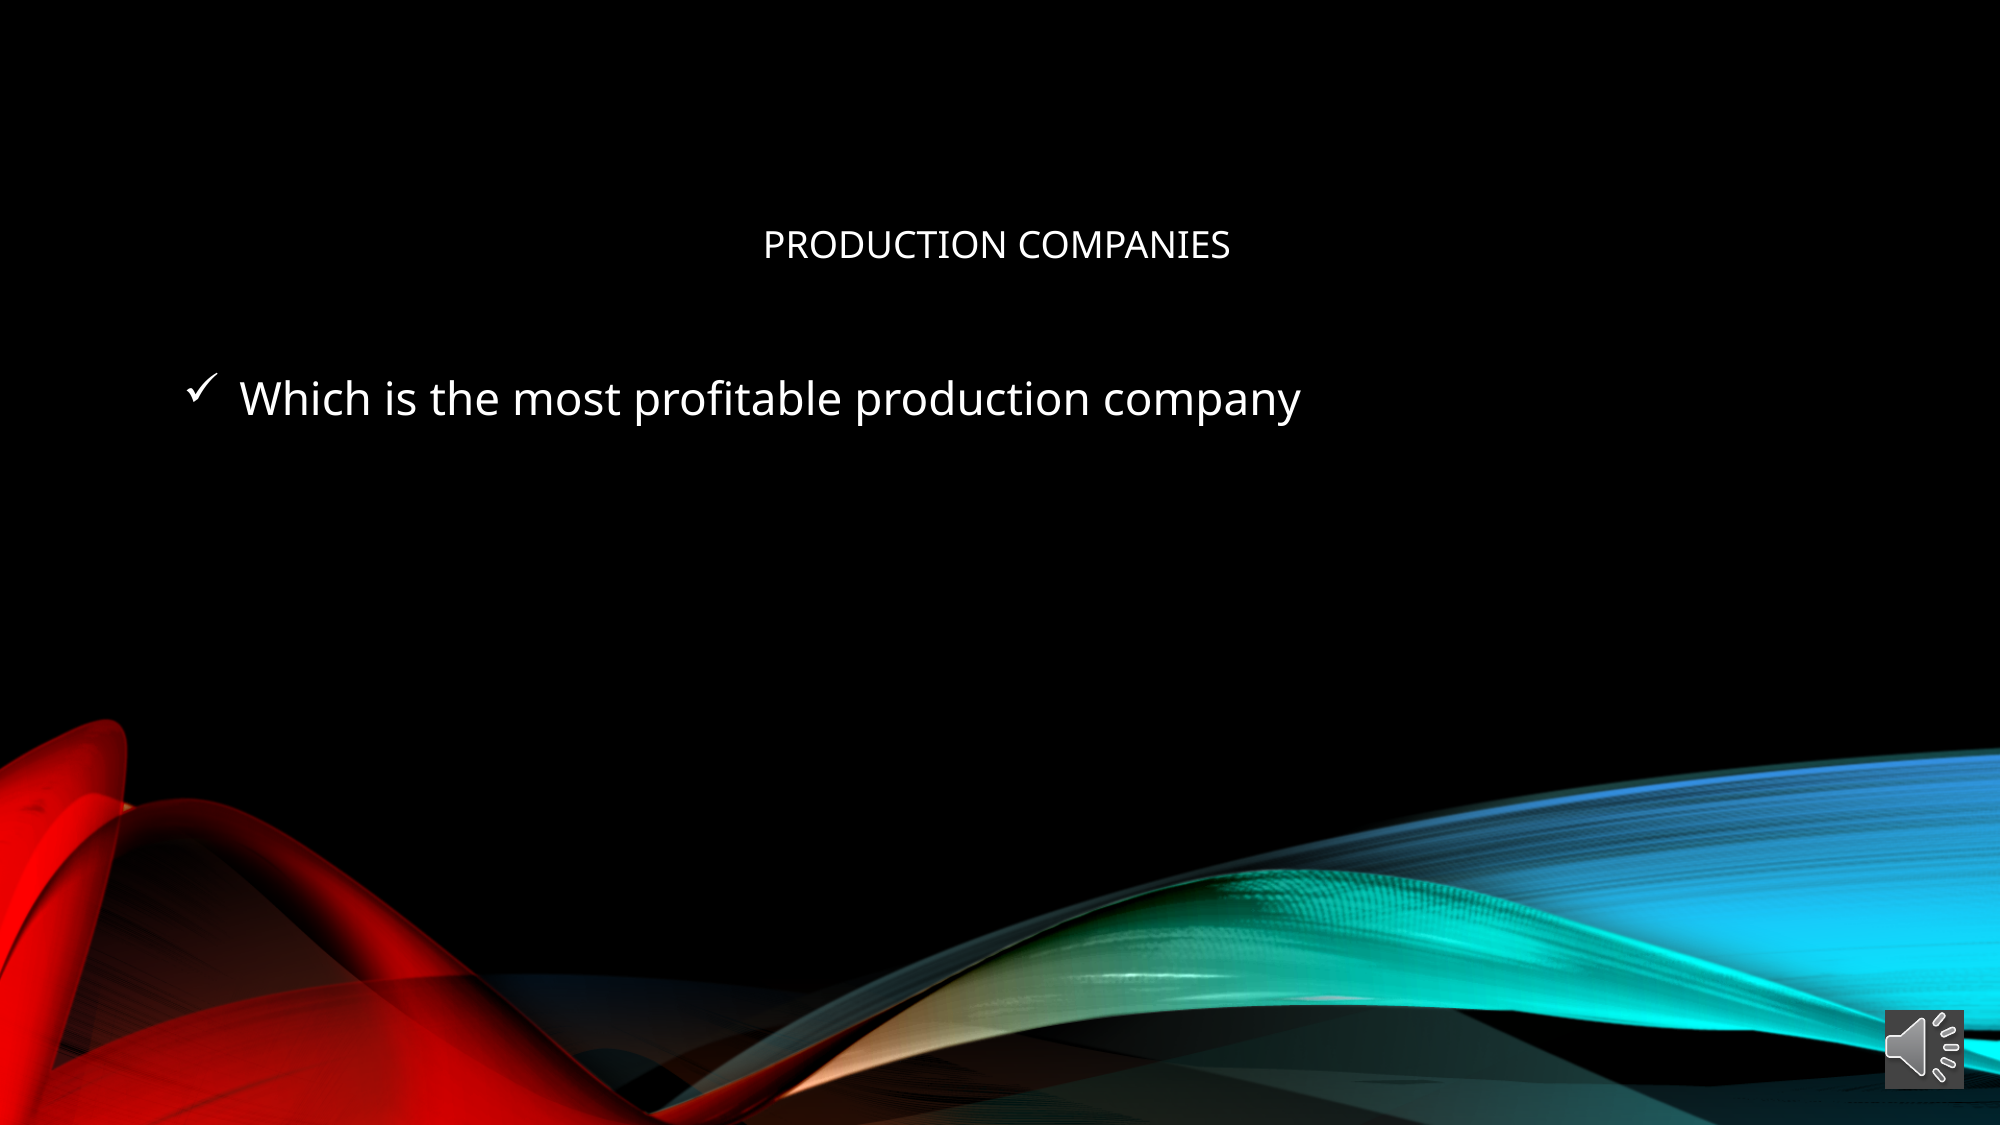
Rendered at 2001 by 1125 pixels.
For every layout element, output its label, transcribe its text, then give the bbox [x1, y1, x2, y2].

picture [0, 717, 2000, 1125]
list Which is the most profitable production company [168, 368, 1889, 519]
title PRODUCTION COMPANIES [713, 197, 1247, 275]
